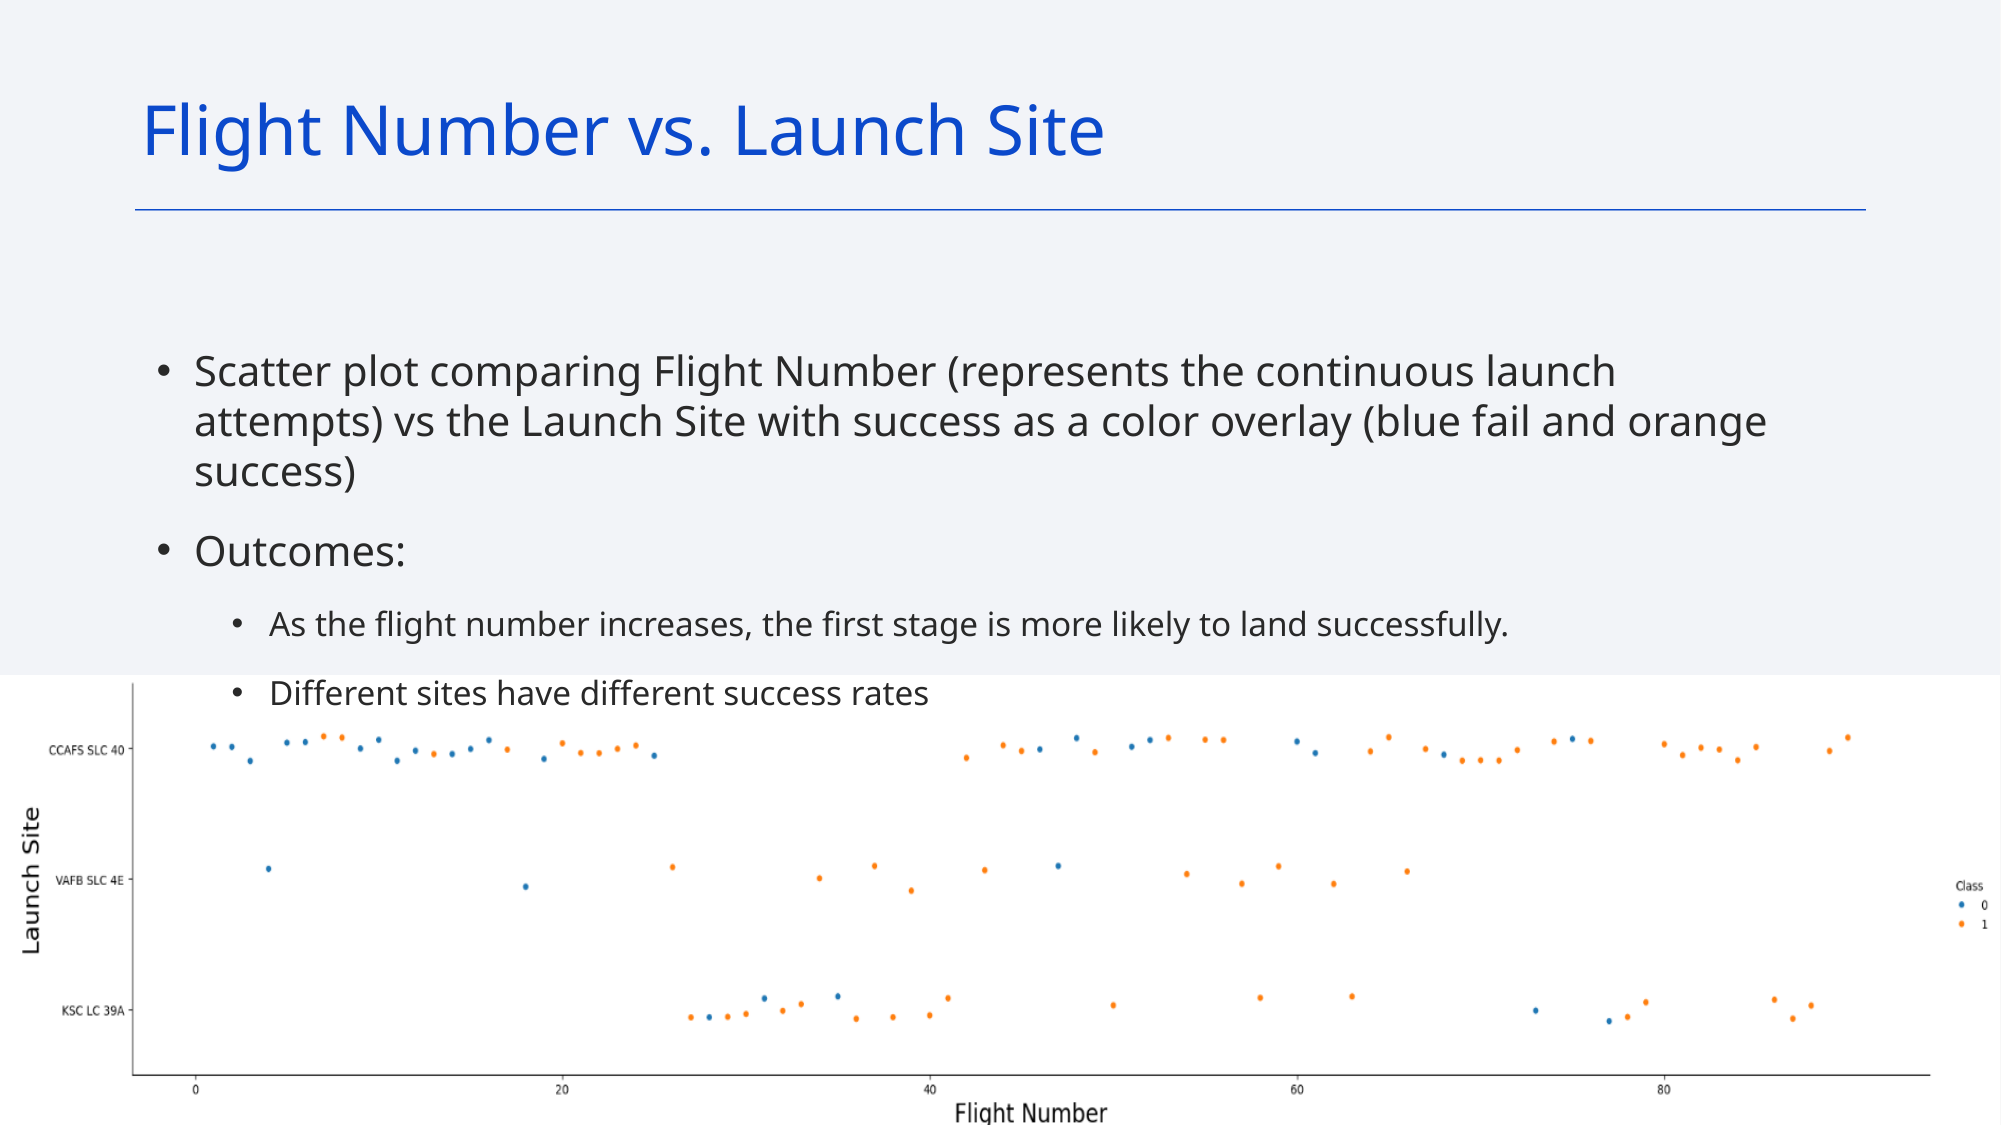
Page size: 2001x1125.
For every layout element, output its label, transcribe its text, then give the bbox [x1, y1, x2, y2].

picture [0, 0, 2001, 1125]
list Scatter plot comparing Flight Number (represents the continuous launch attempts) vs the Launch Site with success as a color overlay (blue fail and orange success) Outcomes: As the flight number increases, the first stage is more likely to land successfully. Different sites have different success rates [141, 337, 1811, 675]
text_box Flight Number vs. Launch Site [126, 88, 1852, 179]
